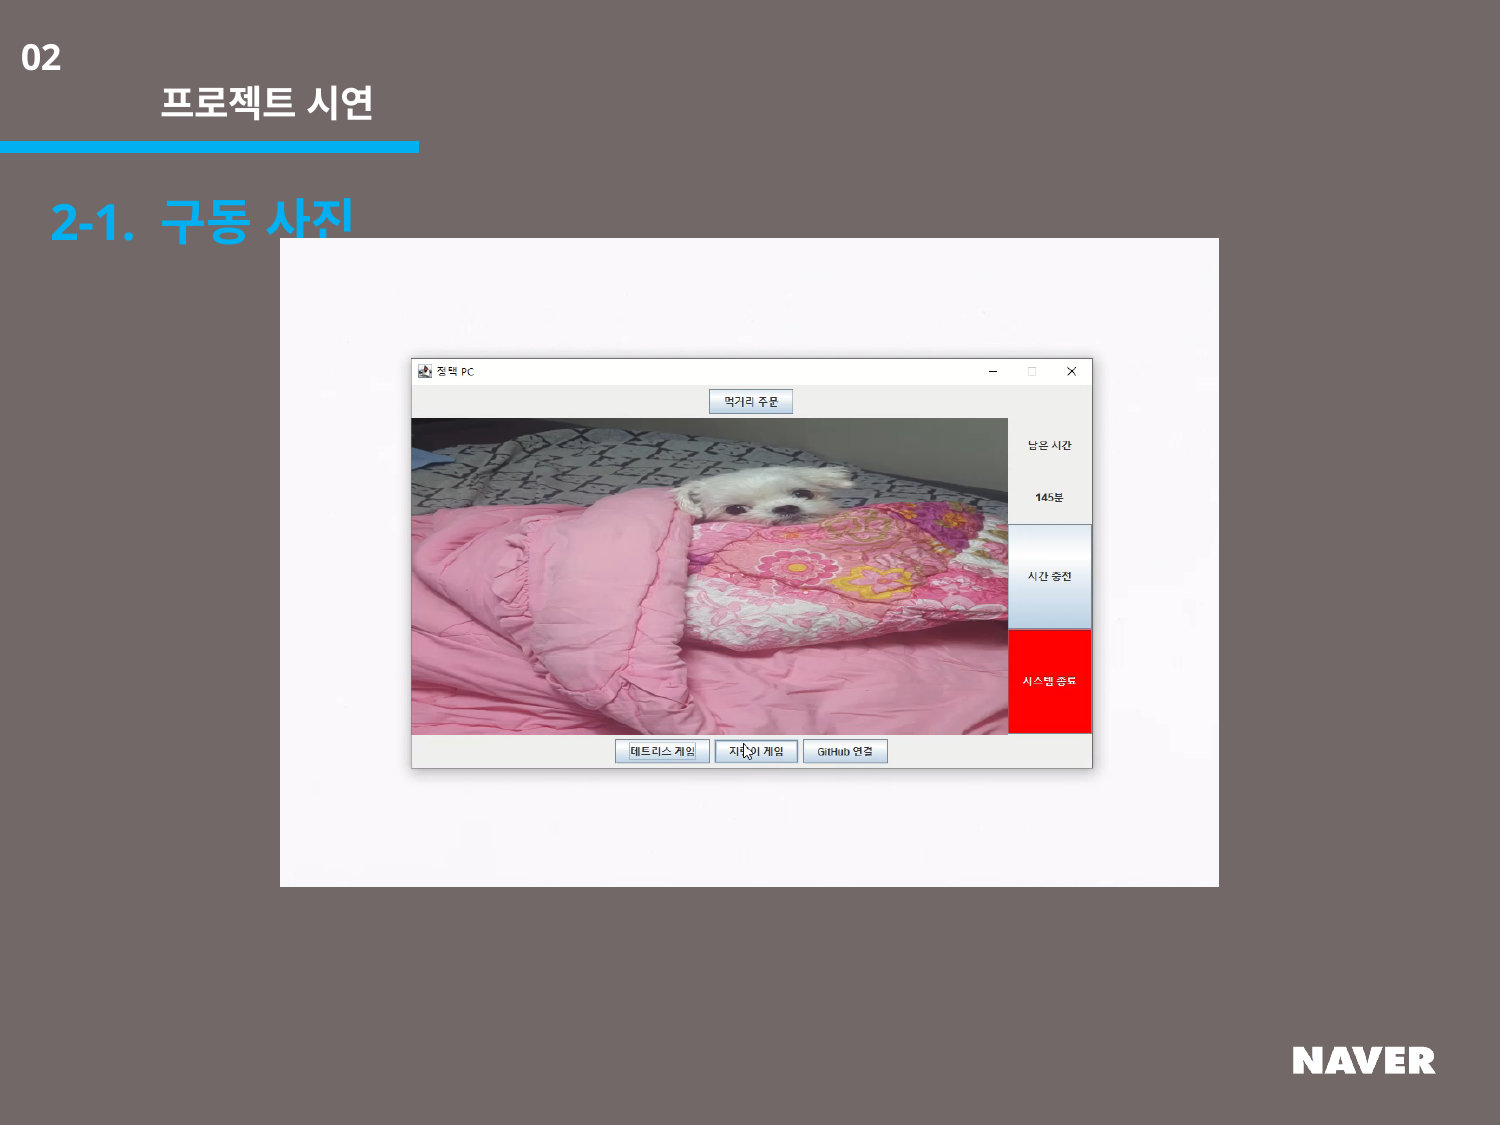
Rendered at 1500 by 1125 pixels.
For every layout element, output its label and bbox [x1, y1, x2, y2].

text_box [5, 27, 550, 134]
picture [0, 0, 1500, 1125]
text_box [279, 237, 1220, 888]
